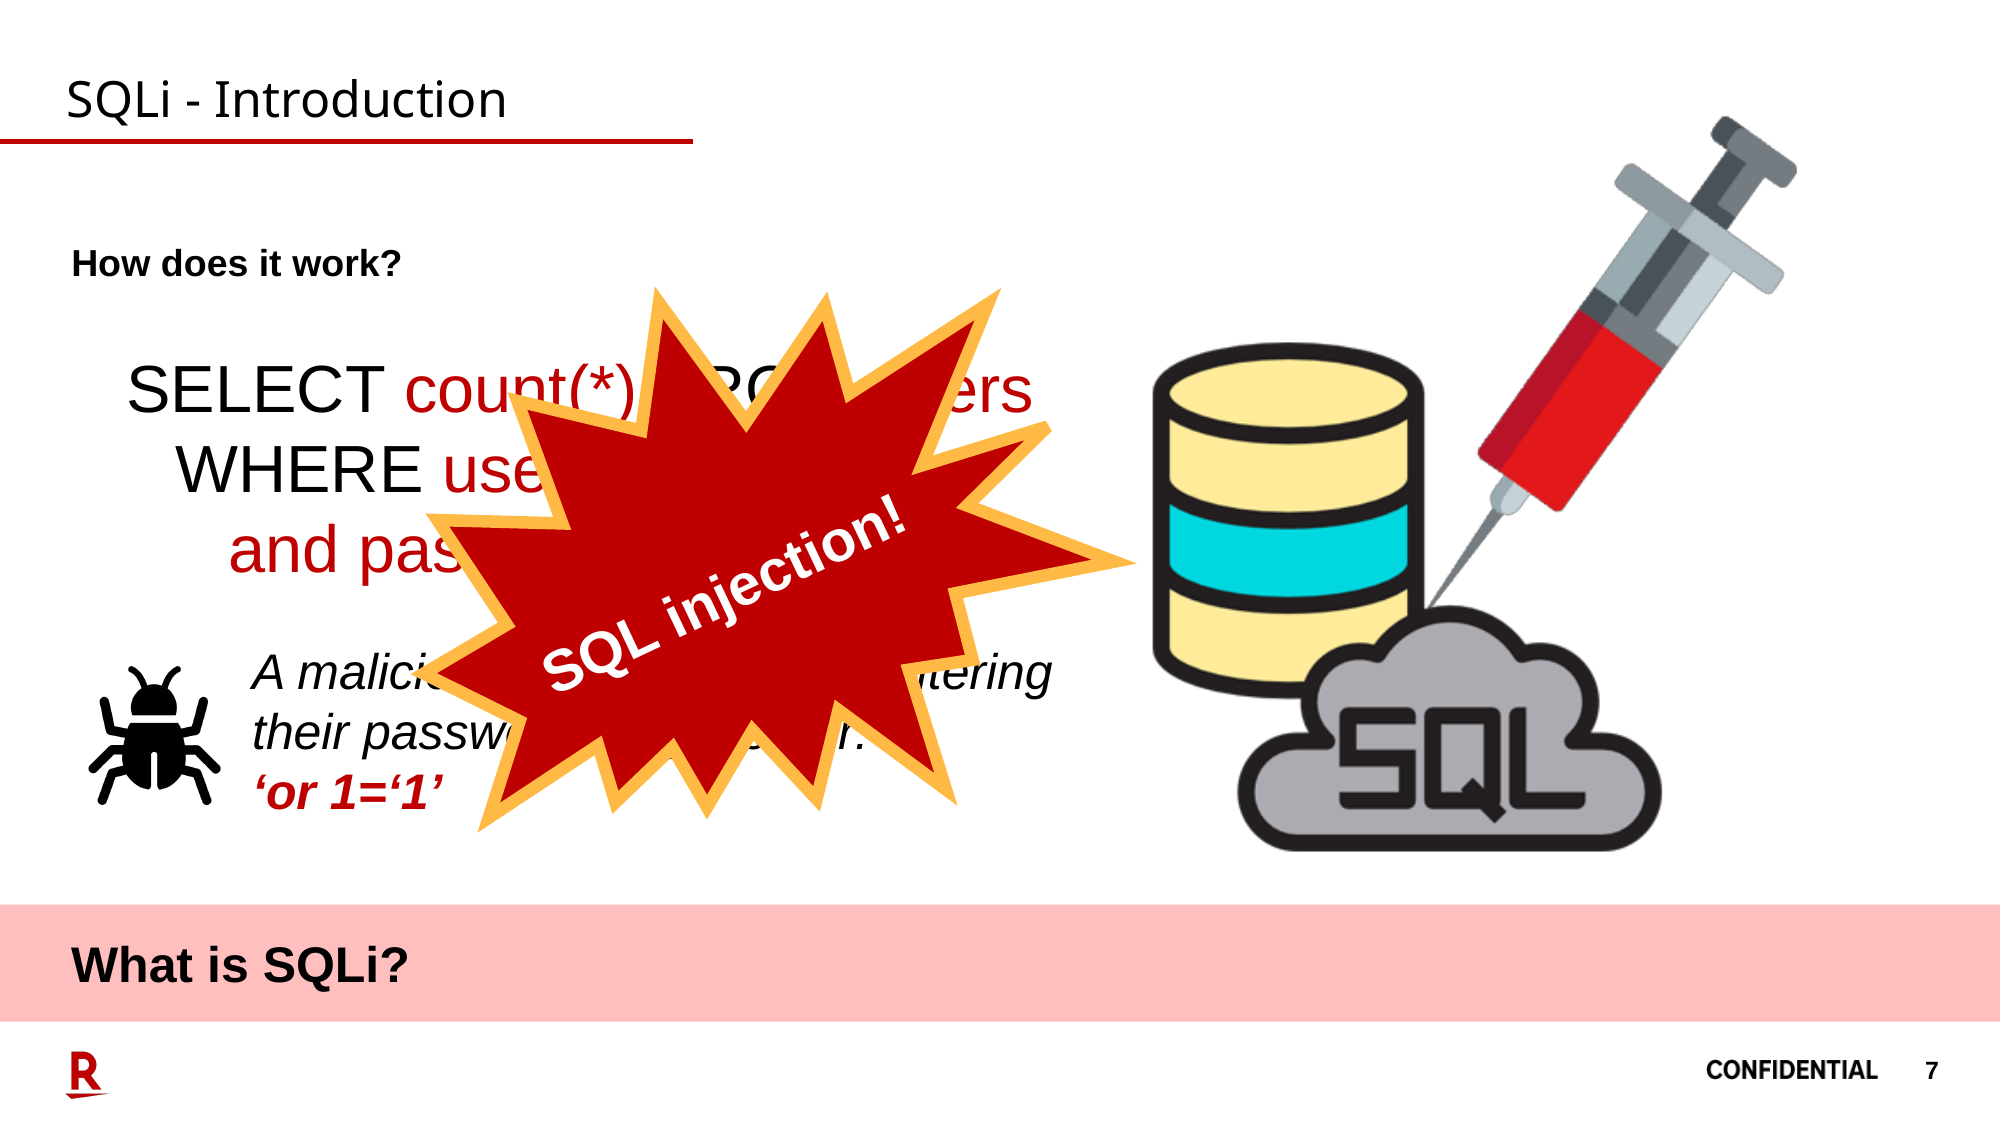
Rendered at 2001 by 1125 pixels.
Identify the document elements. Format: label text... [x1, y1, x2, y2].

picture [1020, 63, 1883, 926]
text_box [0, 904, 2000, 1023]
title SQLi - Introduction [54, 52, 1946, 143]
picture [79, 660, 230, 811]
picture [1706, 1059, 1879, 1080]
text_box SELECT count(*) FROM users WHERE username=‘admin’ and password=‘’or 1=‘1’ [105, 338, 439, 593]
text_box What is SQLi? [56, 925, 426, 1001]
text_box How does it work? [56, 231, 418, 292]
text_box A malicious user, instead of entering their password, might enter: ‘or 1=‘1’ [237, 632, 439, 827]
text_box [439, 244, 1092, 897]
